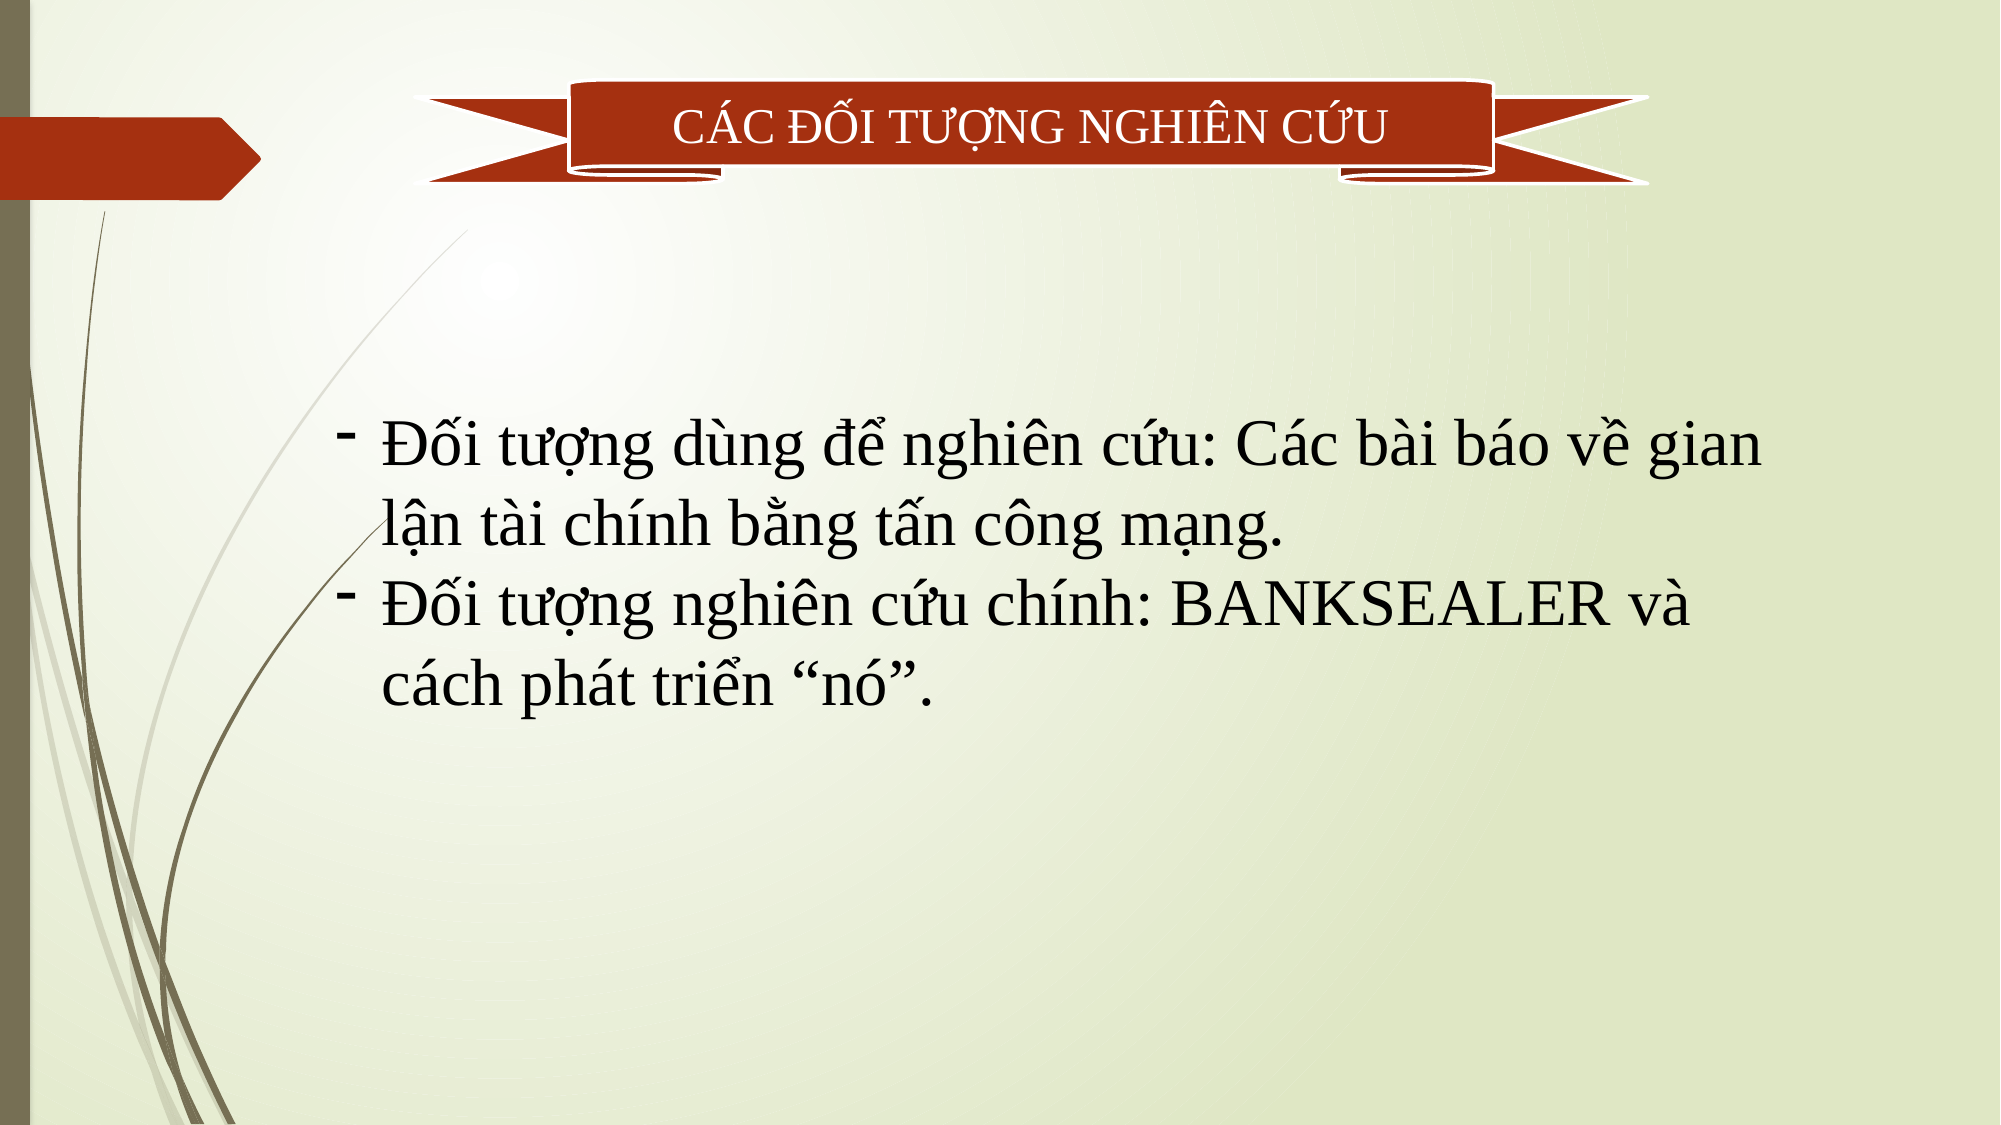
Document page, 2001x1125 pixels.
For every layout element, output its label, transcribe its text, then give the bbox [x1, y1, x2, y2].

text_box Đối tượng dùng để nghiên cứu: Các bài báo về gian lận tài chính bằng tấn công mạng. Đối tượng nghiên cứu chính: BANKSEALER và cách phát triển “nó”. [320, 391, 1794, 727]
text_box CÁC ĐỐI TƯỢNG NGHIÊN CỨU [412, 77, 1650, 186]
